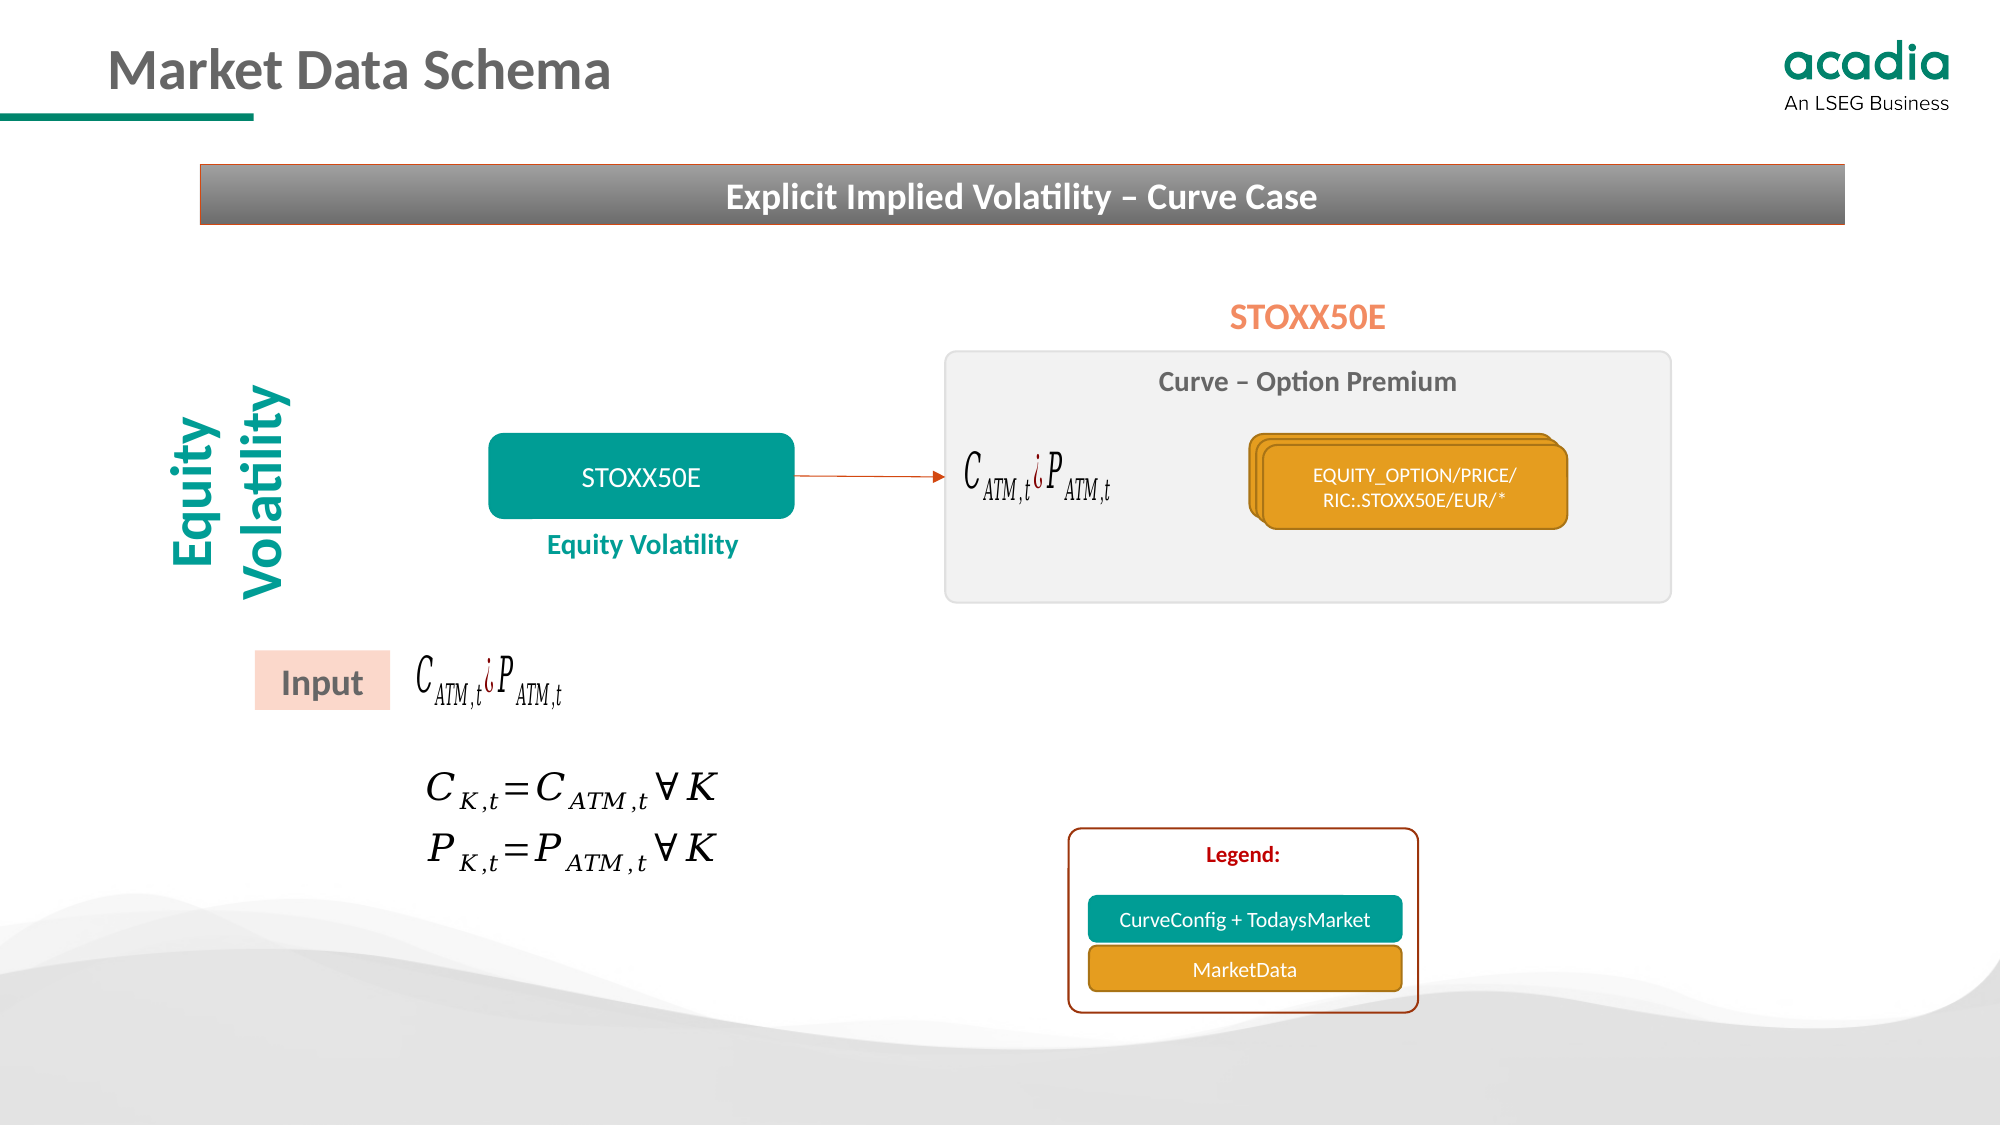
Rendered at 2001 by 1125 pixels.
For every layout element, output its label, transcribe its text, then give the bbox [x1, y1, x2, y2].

title Market Data Schema [92, 6, 1606, 110]
picture [1775, 32, 1958, 118]
text_box Curve – Option Premium [944, 350, 1673, 604]
text_box Input [254, 650, 391, 710]
text_box FX/RATE/EUR/USD [1255, 438, 1560, 523]
text_box Equity Volatility [495, 517, 791, 568]
text_box Equity Volatility [145, 351, 301, 635]
text_box EQUITY_OPTION/PRICE/RIC:.STOXX50E/EUR/* [1262, 443, 1569, 530]
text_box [1068, 828, 1419, 1013]
text_box FX/RATE/EUR/USD [1248, 432, 1551, 518]
text_box STOXX50E [1126, 284, 1490, 345]
text_box STOXX50E [488, 432, 795, 517]
text_box Explicit Implied Volatility – Curve Case [199, 164, 1845, 225]
